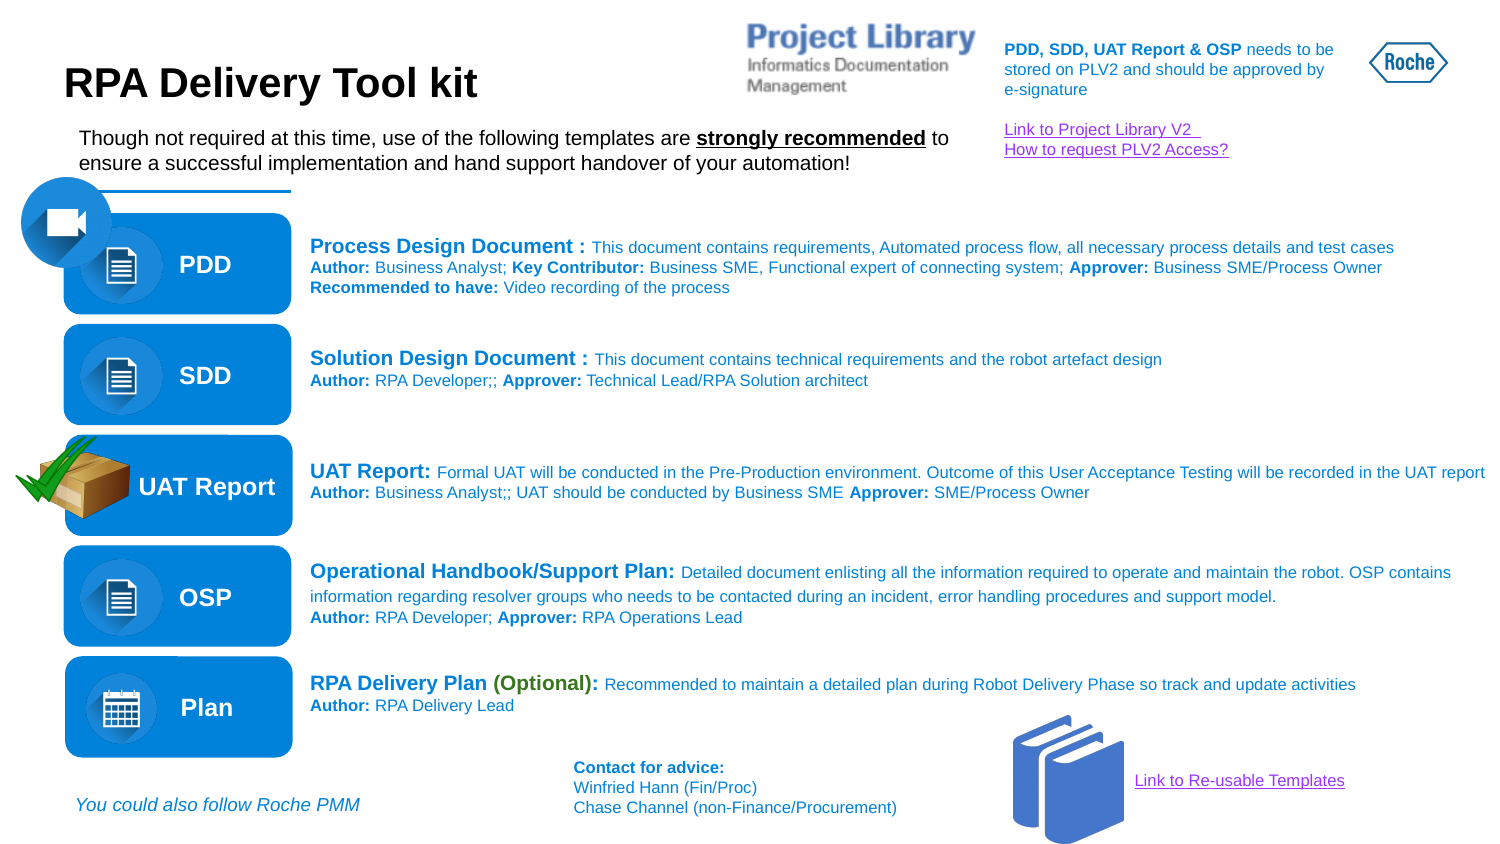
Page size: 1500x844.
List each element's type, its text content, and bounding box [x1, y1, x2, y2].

text_box SDD [63, 323, 292, 426]
text_box PDD [63, 213, 292, 315]
picture [1354, 22, 1469, 103]
text_box OSP [63, 545, 292, 647]
text_box Process Design Document : This document contains requirements, Automated process flow, all necessary process details and test cases Author: Business Analyst; Key Contributor: Business SME, Functional expert of connecting system; Approver: Business SME/Process Owner Recommended to have: Video recording of the process [299, 226, 1500, 317]
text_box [63, 142, 292, 193]
title RPA Delivery Tool kit [63, 55, 505, 109]
text_box Solution Design Document : This document contains technical requirements and the robot artefact design Author: RPA Developer;; Approver: Technical Lead/RPA Solution architect [299, 339, 1500, 429]
text_box UAT Report: Formal UAT will be conducted in the Pre-Production environment. Outcome of this User Acceptance Testing will be recorded in the UAT report Author: Business Analyst;; UAT should be conducted by Business SME Approver: SME/Process Owner [299, 451, 1500, 542]
text_box Link to Re-usable Templates [1128, 751, 1408, 809]
picture [742, 7, 1000, 104]
text_box Operational Handbook/Support Plan: Detailed document enlisting all the information required to operate and maintain the robot. OSP contains information regarding resolver groups who needs to be contacted during an incident, error handling procedures and support model. Author: RPA Developer; Approver: RPA Operations Lead [299, 551, 1500, 642]
picture [15, 435, 130, 519]
text_box PDD, SDD, UAT Report & OSP needs to be stored on PLV2 and should be approved by e-signature Link to Project Library V2 How to request PLV2 Access? [993, 11, 1354, 227]
text_box RPA Delivery Plan (Optional): Recommended to maintain a detailed plan during Robot Delivery Phase so track and update activities Author: RPA Delivery Lead [299, 664, 1500, 754]
picture [80, 337, 164, 415]
text_box UAT Report [66, 434, 293, 536]
picture [1012, 715, 1124, 844]
picture [86, 673, 158, 745]
picture [21, 177, 164, 304]
text_box Plan [65, 656, 293, 758]
picture [80, 559, 164, 637]
text_box Contact for advice: Winfried Hann (Fin/Proc) Chase Channel (non-Finance/Procurement) [562, 739, 923, 816]
text_box Though not required at this time, use of the following templates are strongly recommended to ensure a successful implementation and hand support handover of your automation! [63, 109, 968, 180]
text_box You could also follow Roche PMM [63, 787, 517, 828]
